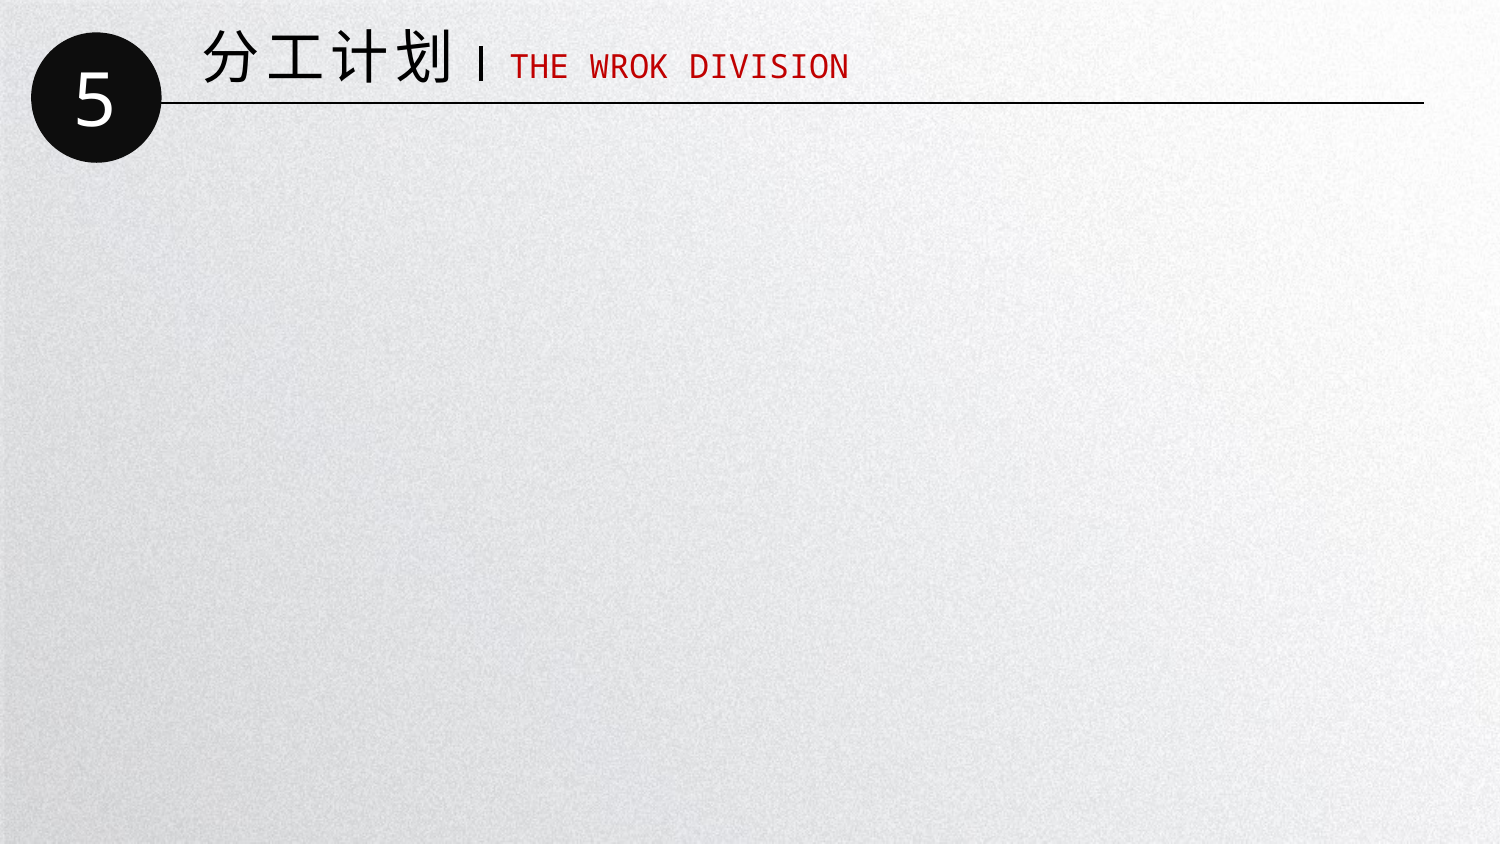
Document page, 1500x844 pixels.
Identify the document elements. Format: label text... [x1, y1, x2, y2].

text_box THE WROK DIVISION [494, 37, 865, 93]
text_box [30, 32, 162, 163]
picture [0, 0, 1500, 844]
text_box 分工计划 [187, 12, 469, 98]
